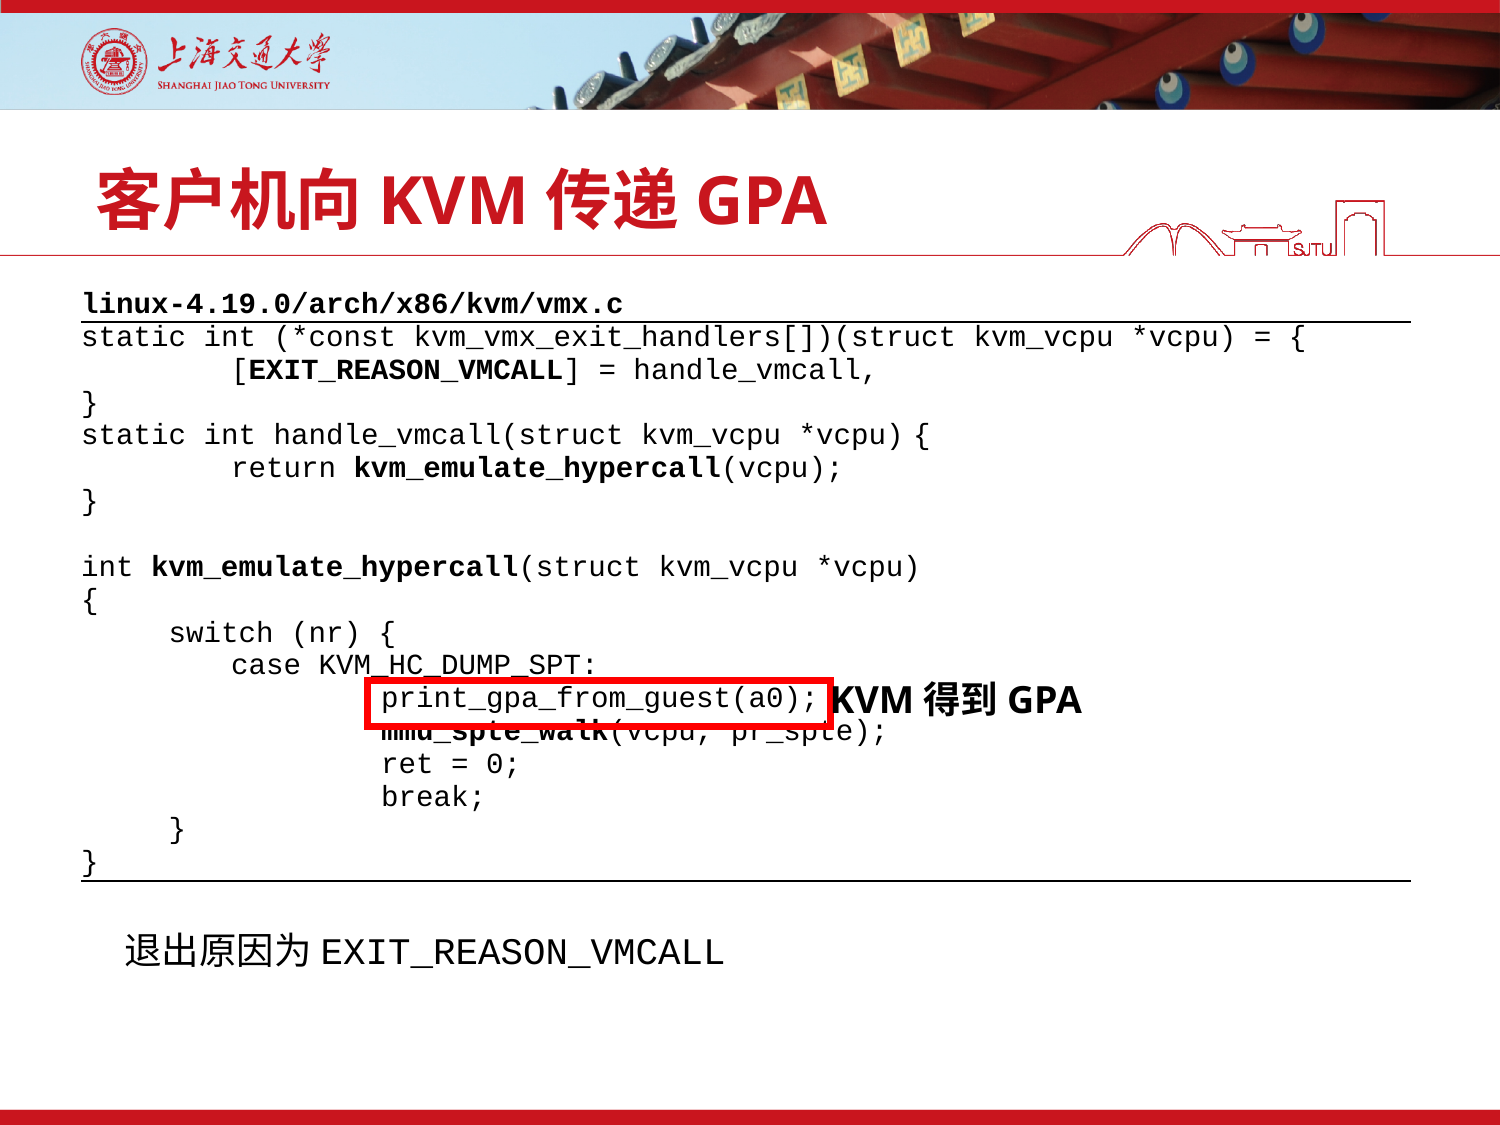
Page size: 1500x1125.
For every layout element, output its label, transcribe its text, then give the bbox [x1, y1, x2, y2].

picture [0, 0, 1500, 110]
text_box 退出原因为EXIT_REASON_VMCALL [109, 919, 741, 979]
table_cell static int (*const kvm_vmx_exit_handlers[])(struct kvm_vcpu *vcpu) = { [EXIT_REASON_VMCALL] = handle_vmcall, } static int handle_vmcall(struct kvm_vcpu *vcpu) { return kvm_emulate_hypercall(vcpu); } int kvm_emulate_hypercall(struct kvm_vcpu *vcpu) { switch (nr) { case KVM_HC_DUMP_SPT: print_gpa_from_guest(a0); mmu_spte_walk(vcpu, pr_spte); ret = 0; break; } } [81, 323, 1411, 880]
table_header linux-4.19.0/arch/x86/kvm/vmx.c [81, 289, 1411, 321]
picture [0, 200, 1500, 256]
text_box KVM得到GPA [814, 668, 1097, 728]
title 客户机向KVM传递GPA [81, 159, 1455, 254]
text_box [366, 680, 814, 728]
